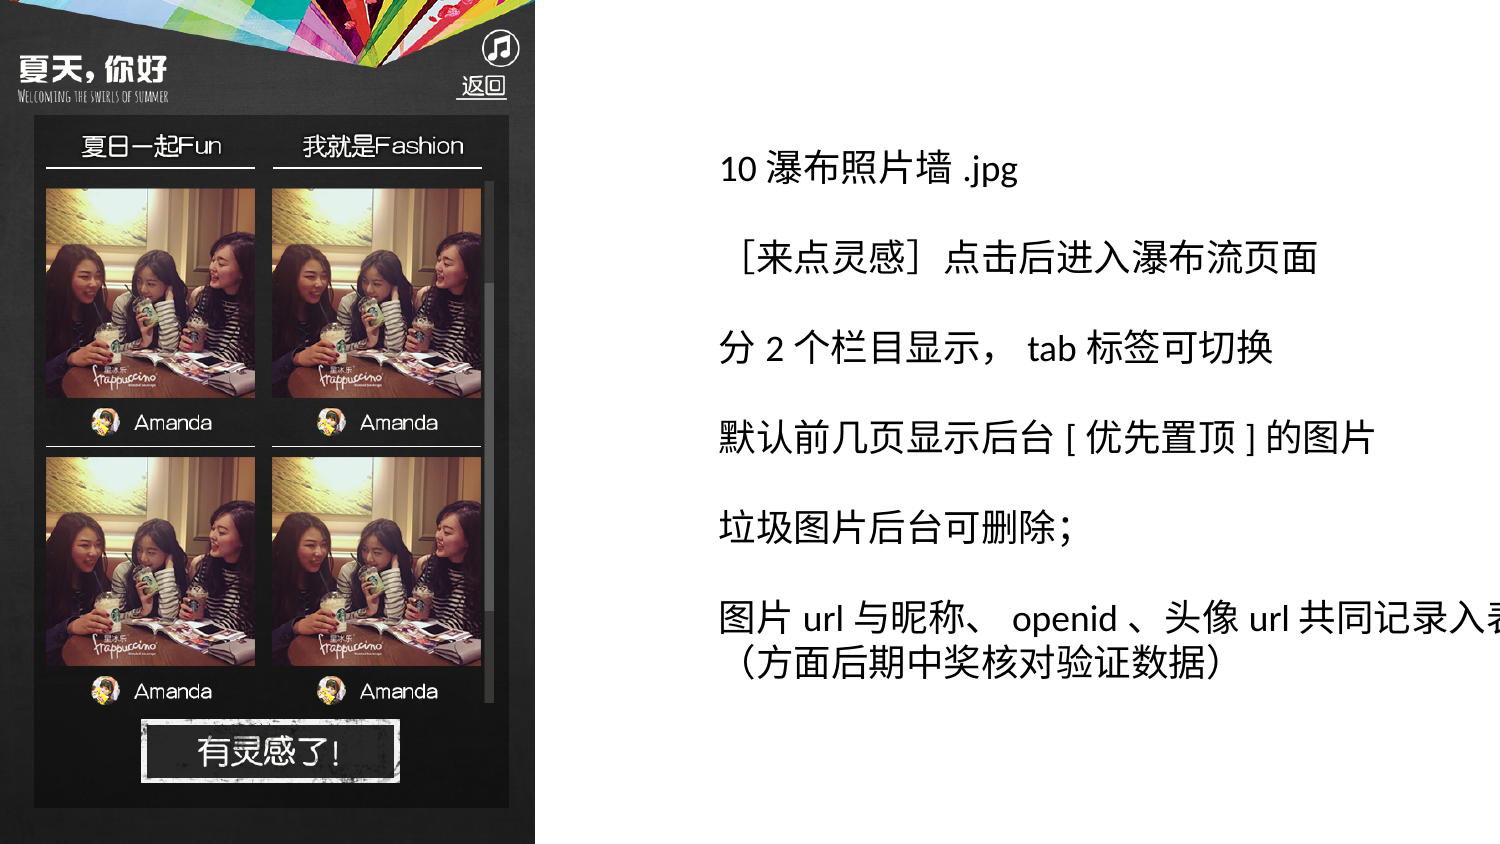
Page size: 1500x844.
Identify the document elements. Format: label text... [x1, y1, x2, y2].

picture [0, 0, 535, 844]
text_box 10瀑布照片墙.jpg ［来点灵感］点击后进入瀑布流页面 分2个栏目显示，tab标签可切换 默认前几页显示后台[优先置顶]的图片 垃圾图片后台可删除； 图片url与昵称、openid、头像url共同记录入表 （方面后期中奖核对验证数据） [704, 136, 1500, 691]
